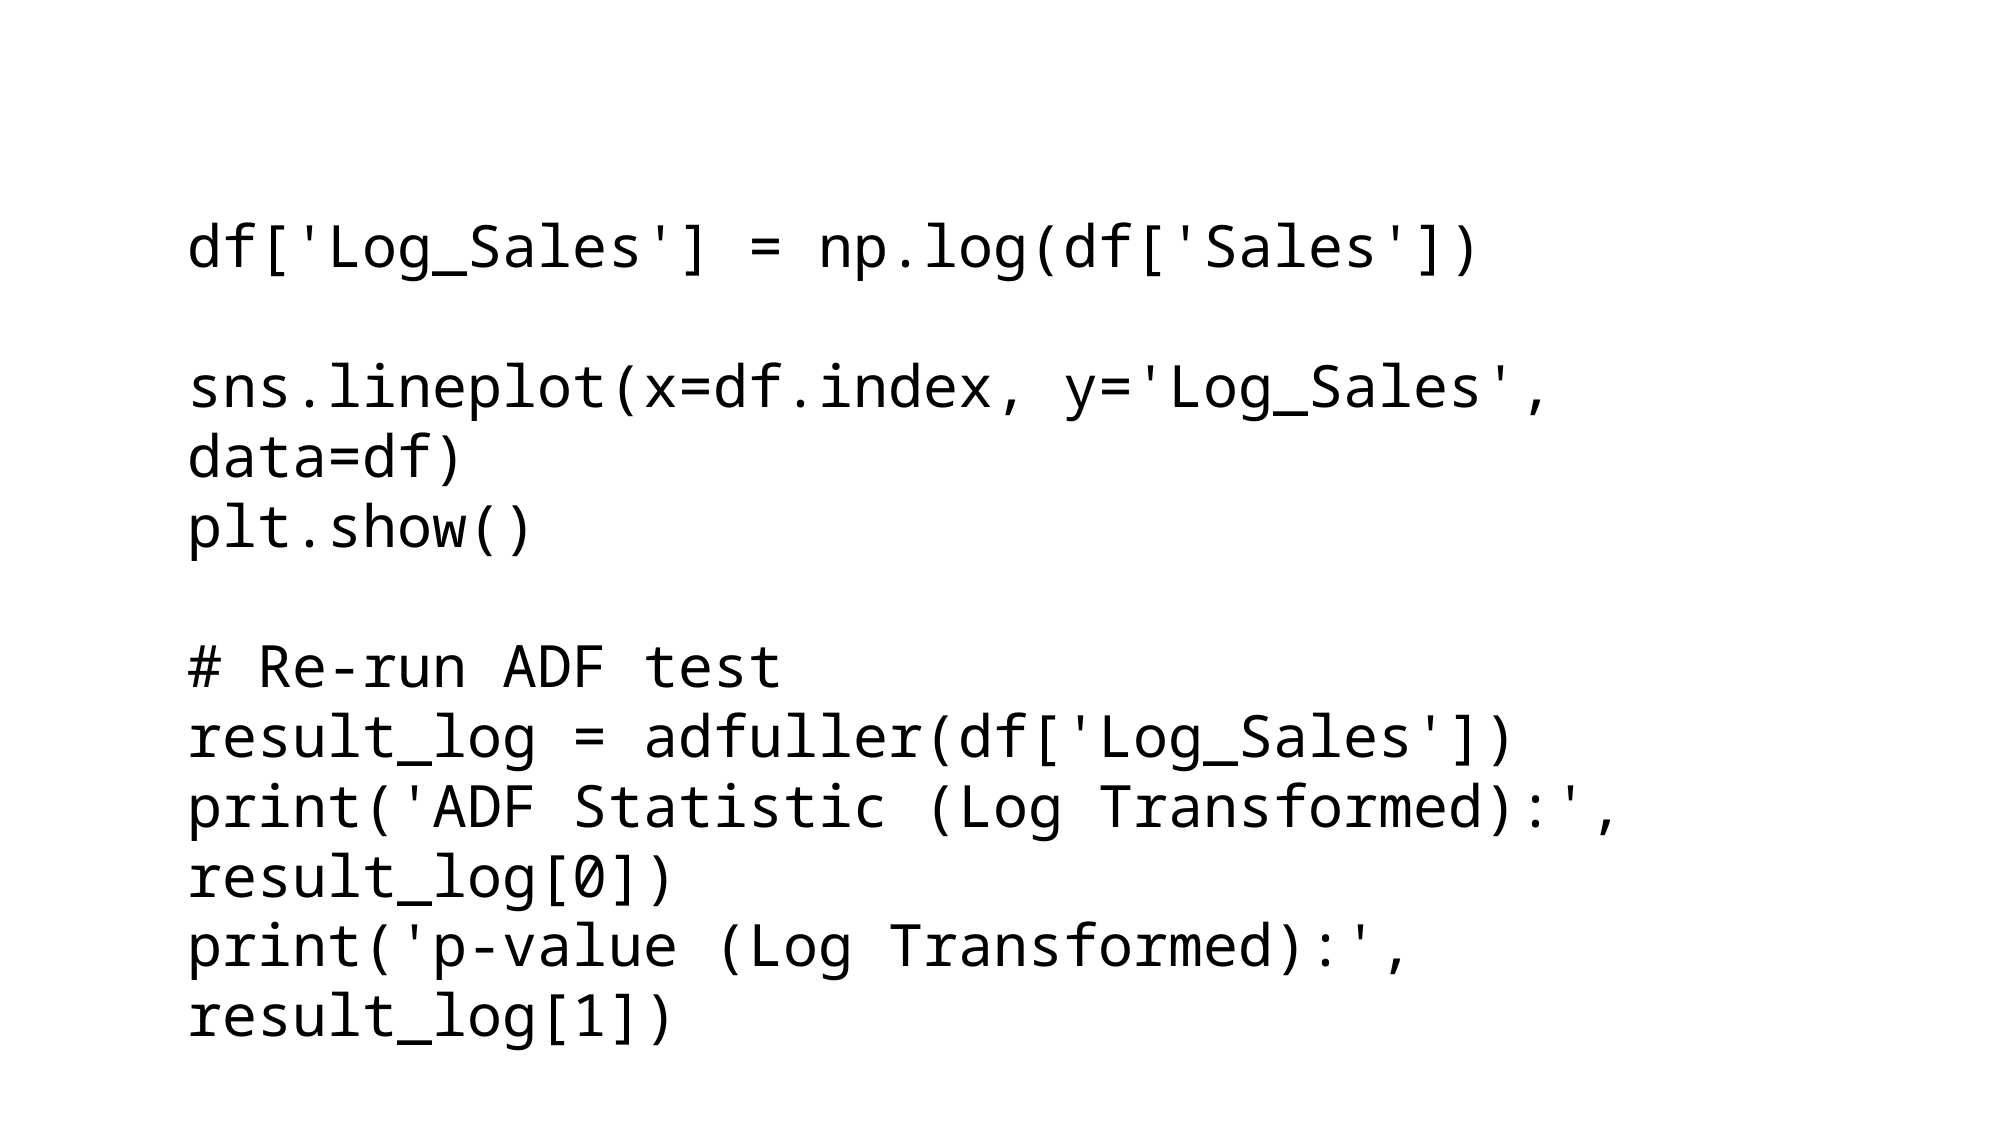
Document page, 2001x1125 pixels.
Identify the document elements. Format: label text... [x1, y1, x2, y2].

text_box df['Log_Sales'] = np.log(df['Sales']) sns.lineplot(x=df.index, y='Log_Sales', data=df) plt.show() # Re-run ADF test result_log = adfuller(df['Log_Sales']) print('ADF Statistic (Log Transformed):', result_log[0]) print('p-value (Log Transformed):', result_log[1]) [173, 201, 1827, 1056]
